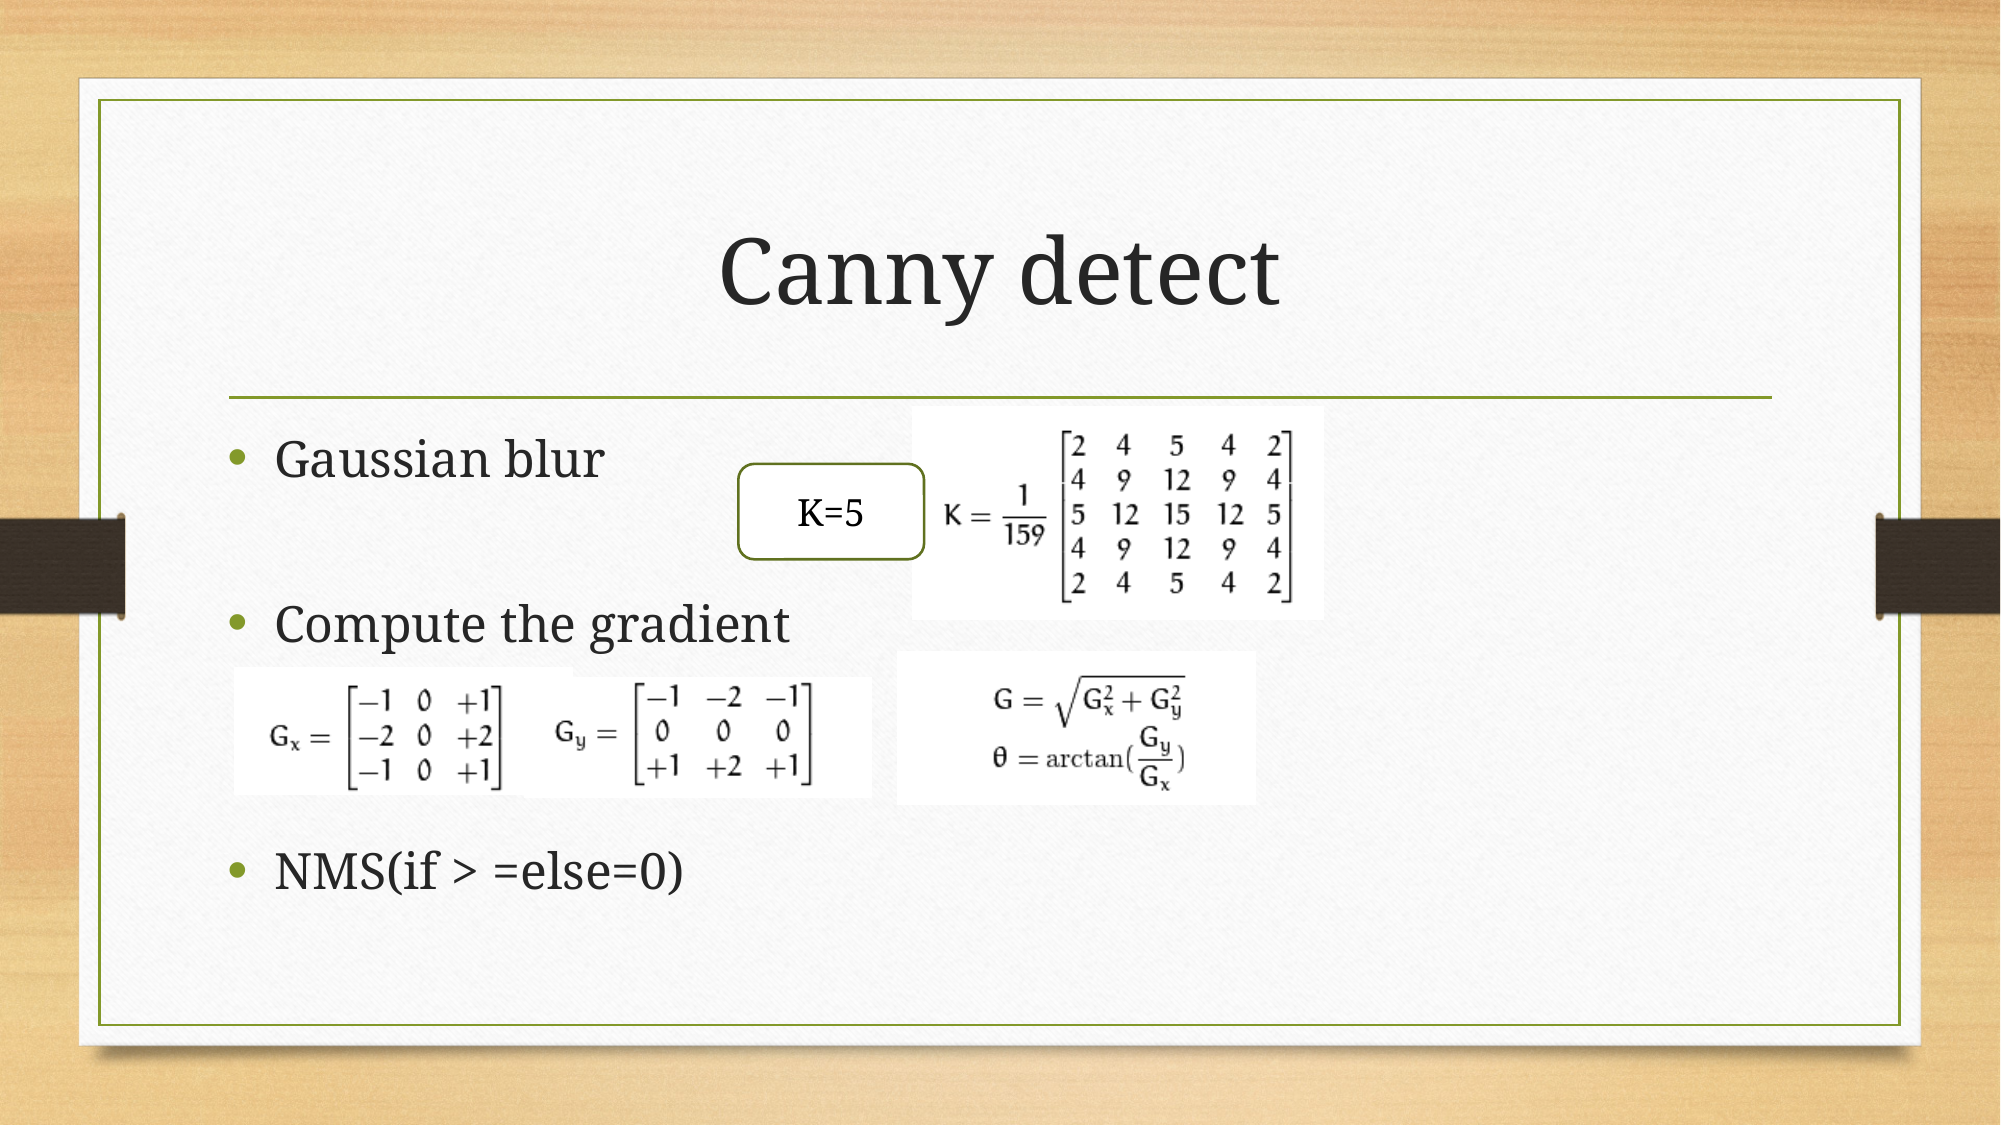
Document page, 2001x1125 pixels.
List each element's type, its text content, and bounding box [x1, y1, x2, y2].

picture [0, 0, 2001, 1125]
title Canny detect [212, 161, 1788, 375]
text_box K=5 [737, 462, 911, 561]
